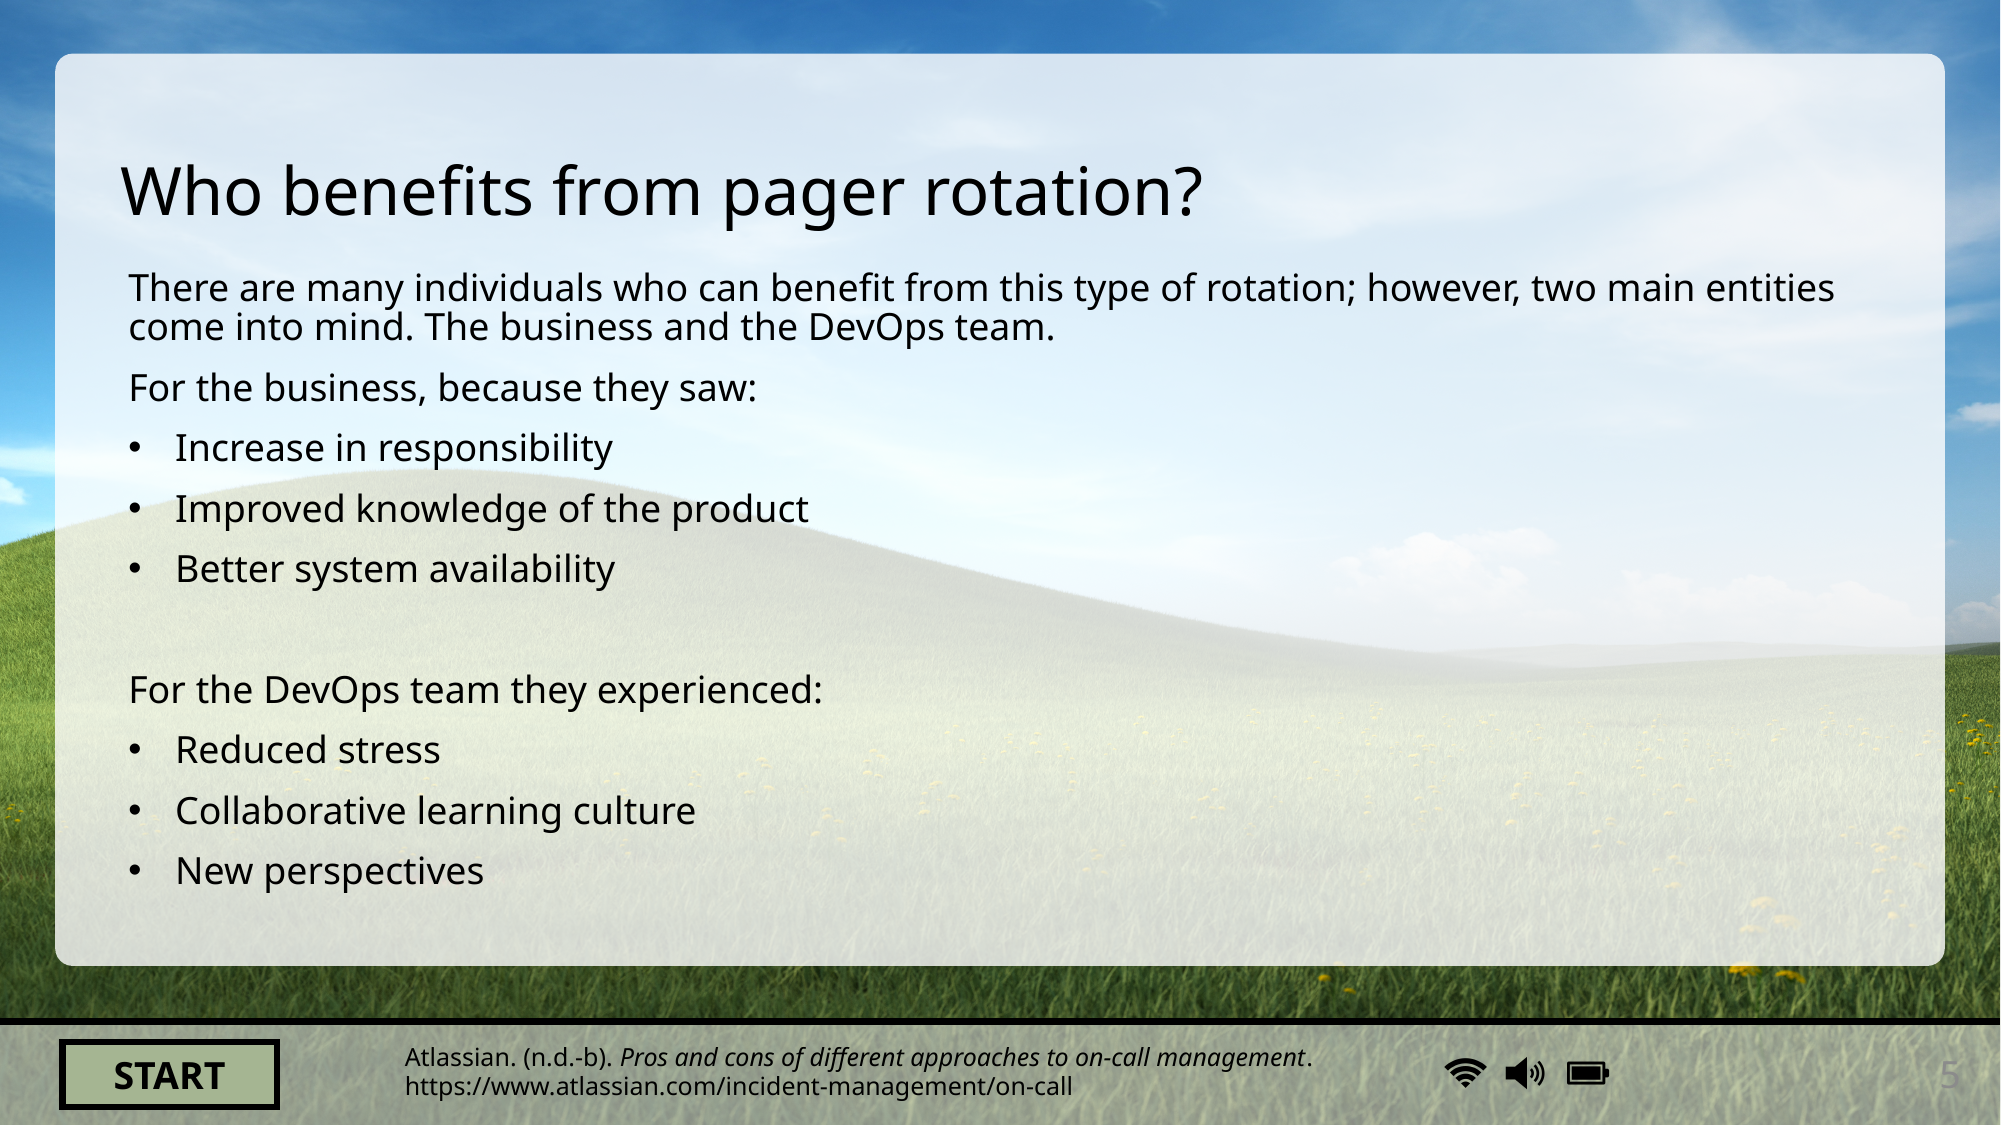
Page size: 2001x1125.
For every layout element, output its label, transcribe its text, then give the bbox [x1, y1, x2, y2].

picture [1504, 1050, 1550, 1096]
text_box Atlassian. (n.d.-b). Pros and cons of different approaches to on-call management. https://www.atlassian.com/incident-management/on-call [390, 1033, 1451, 1125]
list There are many individuals who can benefit from this type of rotation; however, two main entities come into mind. The business and the DevOps team. For the business, because they saw: Increase in responsibility Improved knowledge of the product Better system availability For the DevOps team they experienced: Reduced stress Collaborative learning culture New perspectives [113, 261, 1903, 985]
picture [1451, 1050, 1488, 1096]
picture [1565, 1050, 1611, 1096]
title Who benefits from pager rotation? [105, 87, 1895, 278]
picture [0, 0, 2001, 1125]
slide_number 5 [1898, 1021, 2000, 1125]
